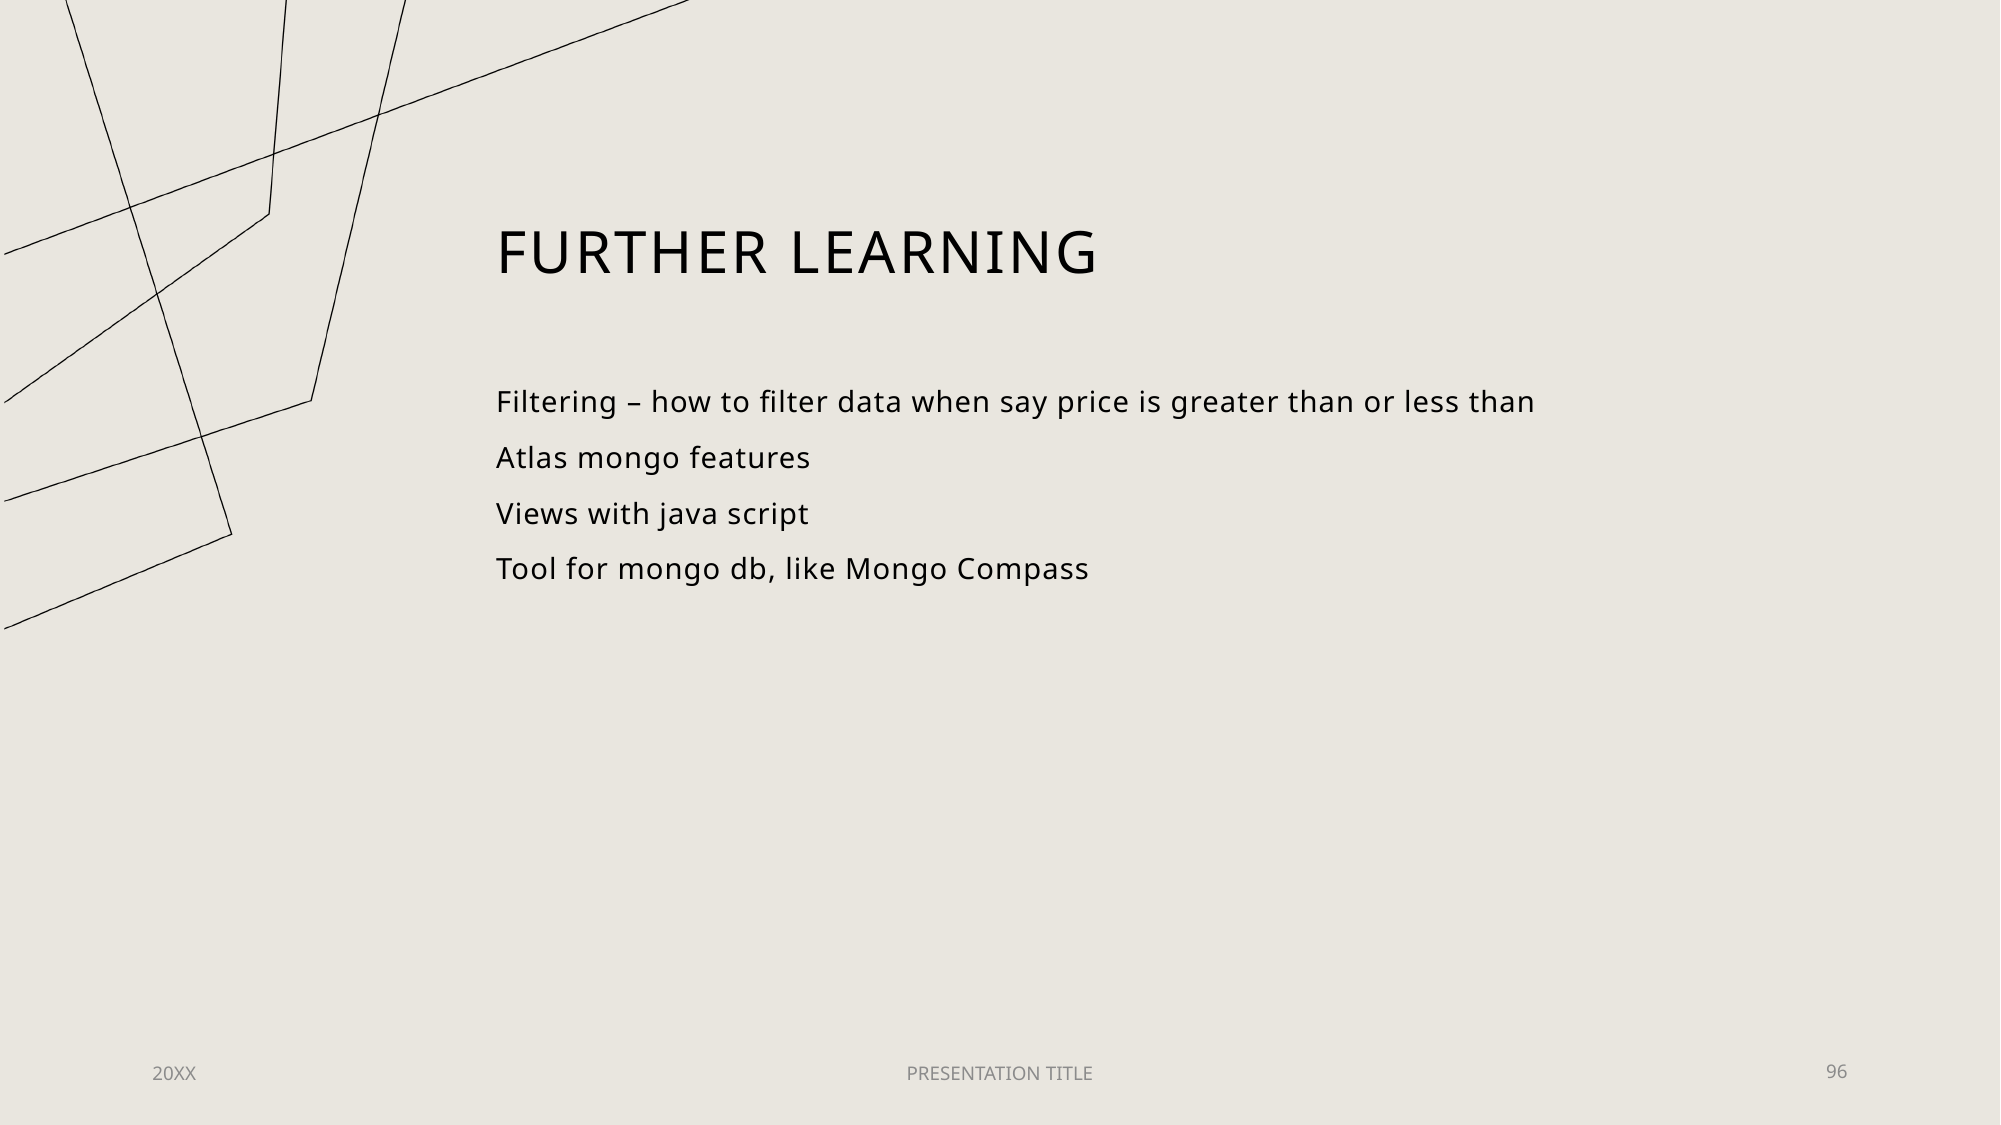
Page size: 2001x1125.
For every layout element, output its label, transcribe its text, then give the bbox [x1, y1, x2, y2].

footer PRESENTATION TITLE [662, 1042, 1338, 1103]
picture [4, 0, 721, 642]
title Further learning [481, 146, 1863, 364]
list Filtering – how to filter data when say price is greater than or less than Atlas mongo features Views with java script Tool for mongo db, like Mongo Compass [481, 375, 1924, 704]
slide_number 96 [1412, 1042, 1863, 1103]
slide_number 20XX [137, 1042, 588, 1103]
